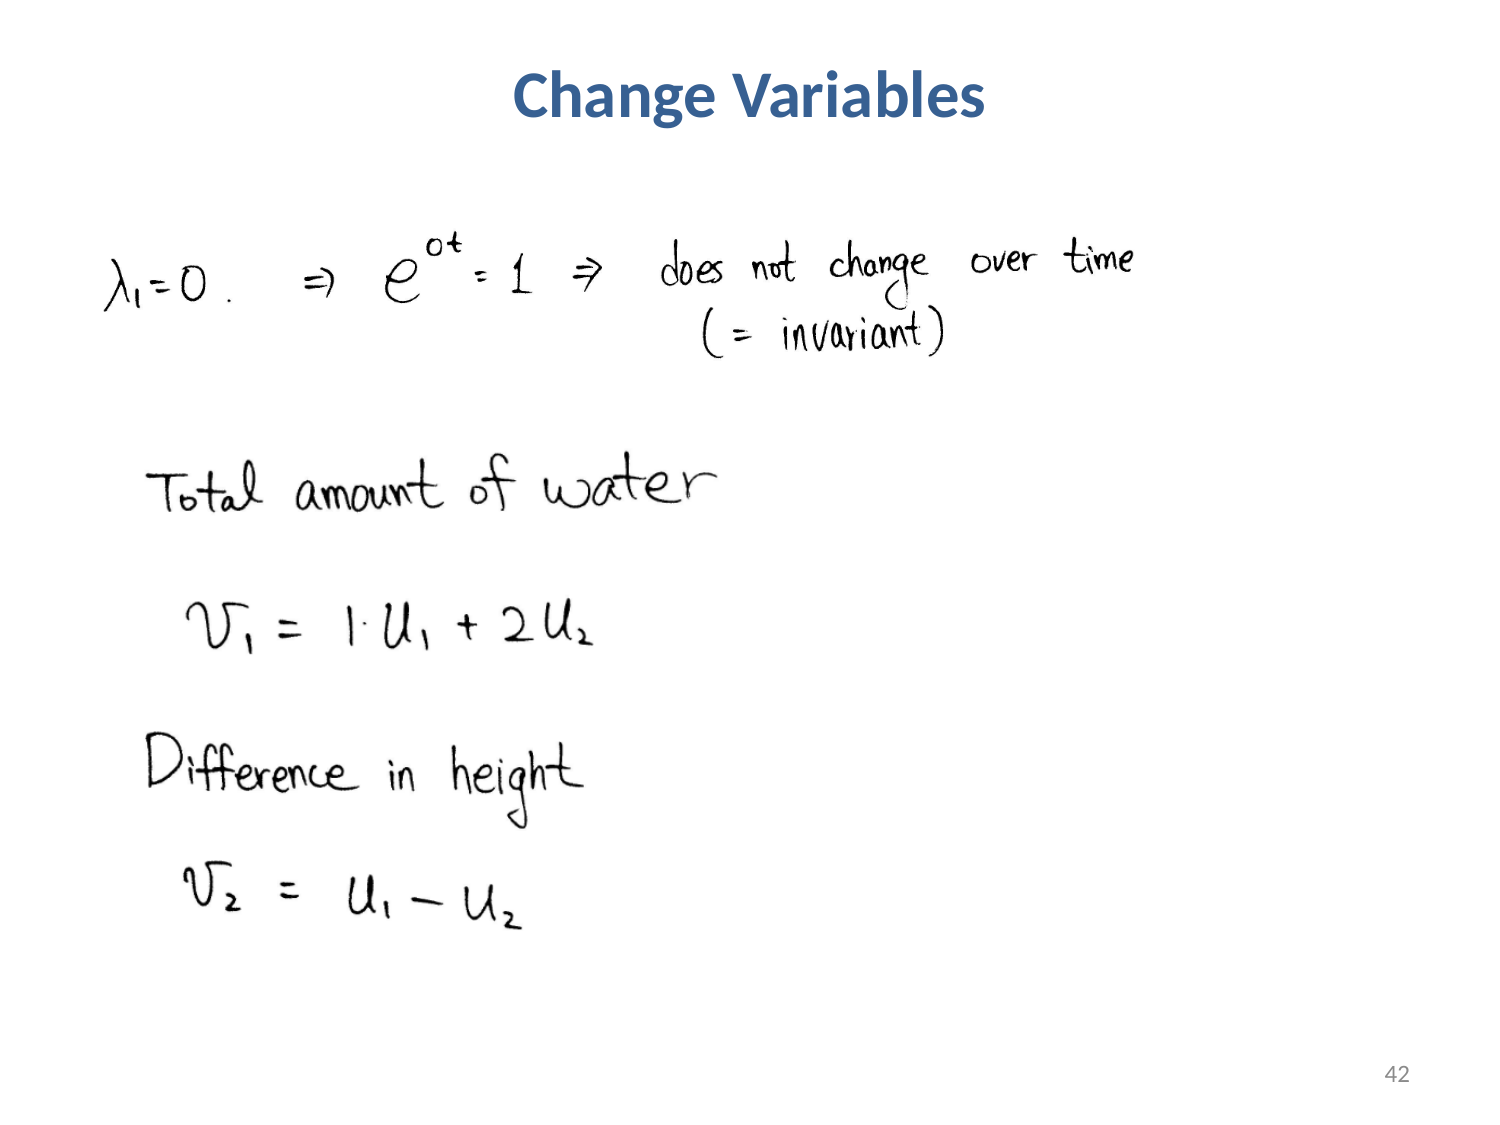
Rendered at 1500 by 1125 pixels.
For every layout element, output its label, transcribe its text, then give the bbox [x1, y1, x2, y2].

picture [112, 437, 723, 680]
title Change Variables [74, 44, 1426, 138]
picture [118, 712, 611, 951]
picture [87, 199, 1151, 368]
slide_number 42 [1074, 1042, 1425, 1103]
